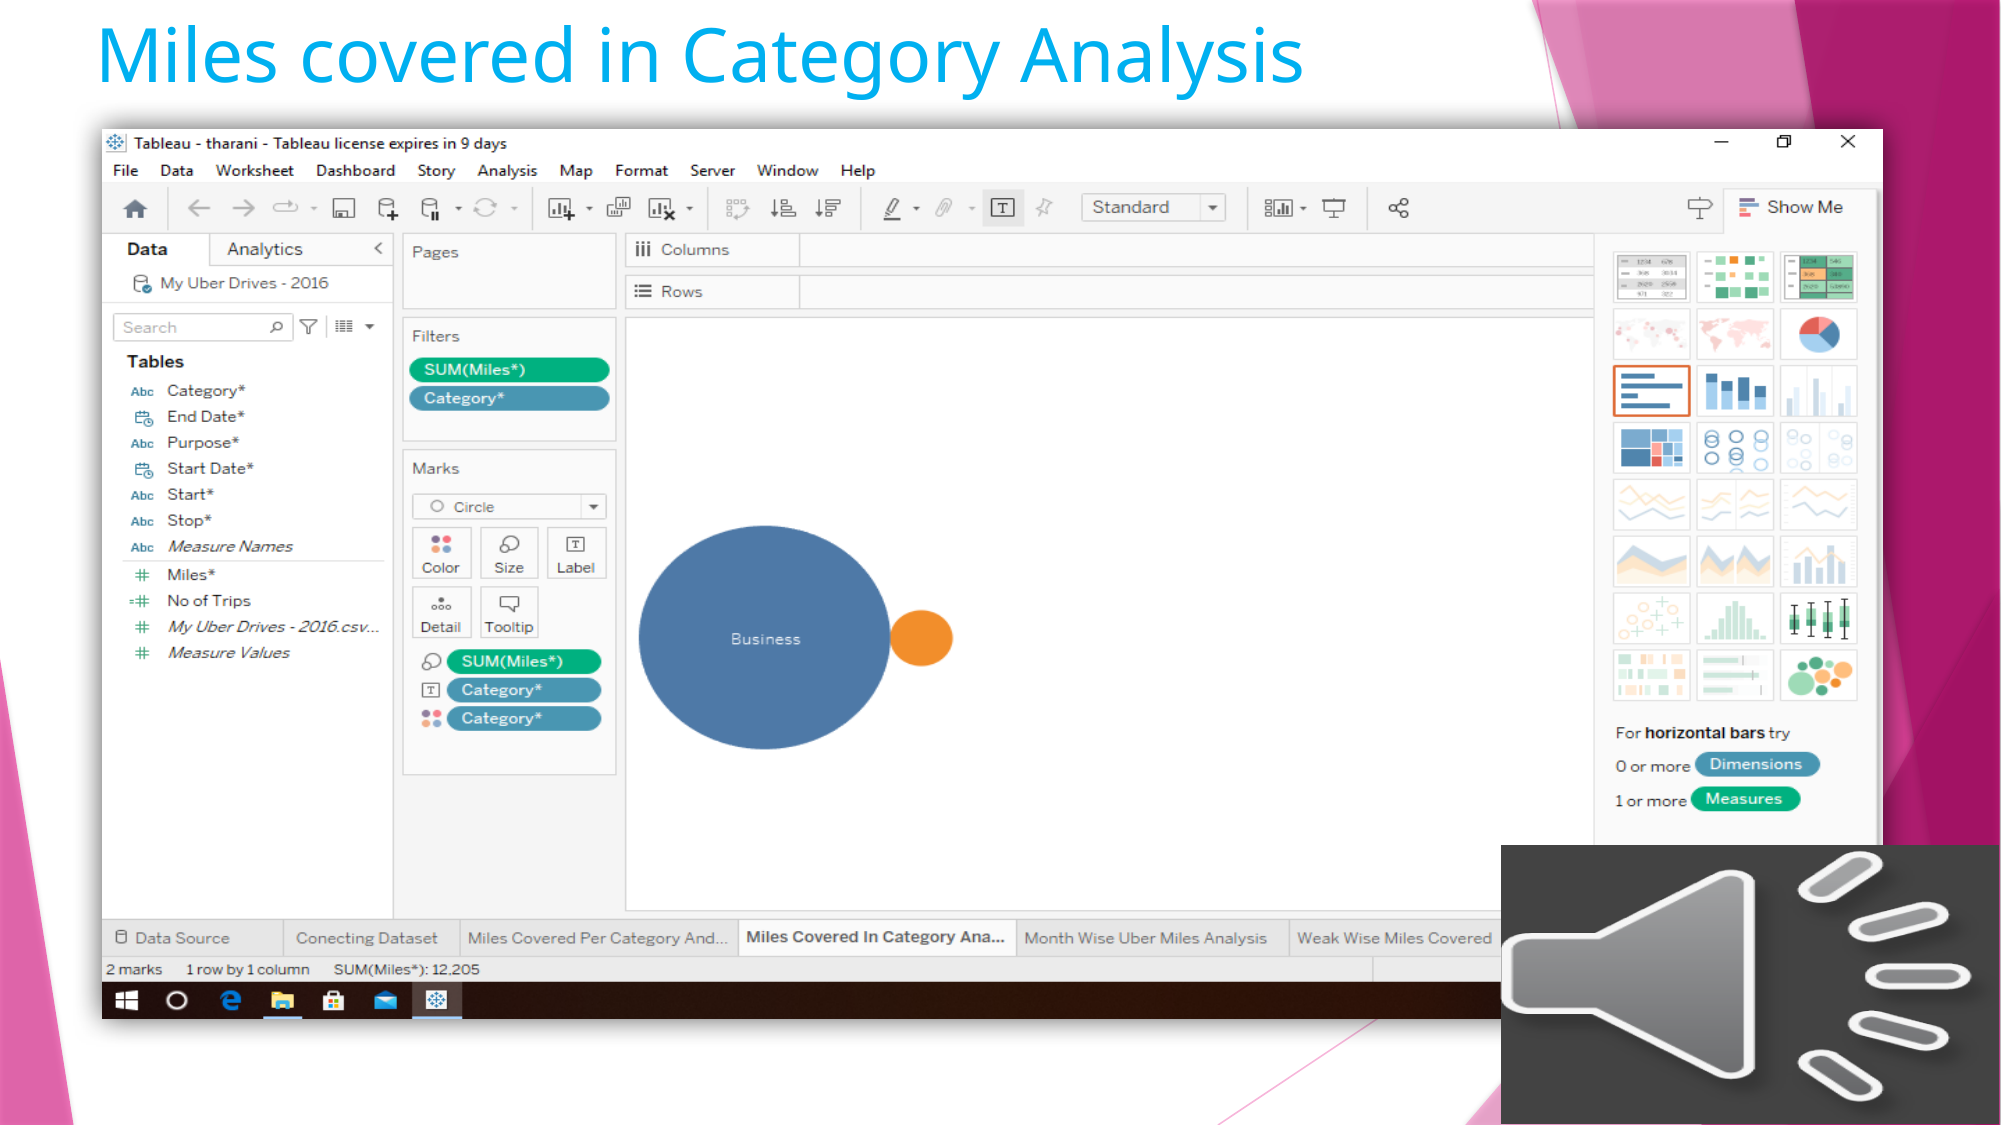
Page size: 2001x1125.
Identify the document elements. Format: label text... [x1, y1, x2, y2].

picture [101, 129, 2000, 1125]
title Miles covered in Category Analysis [80, 0, 1805, 136]
